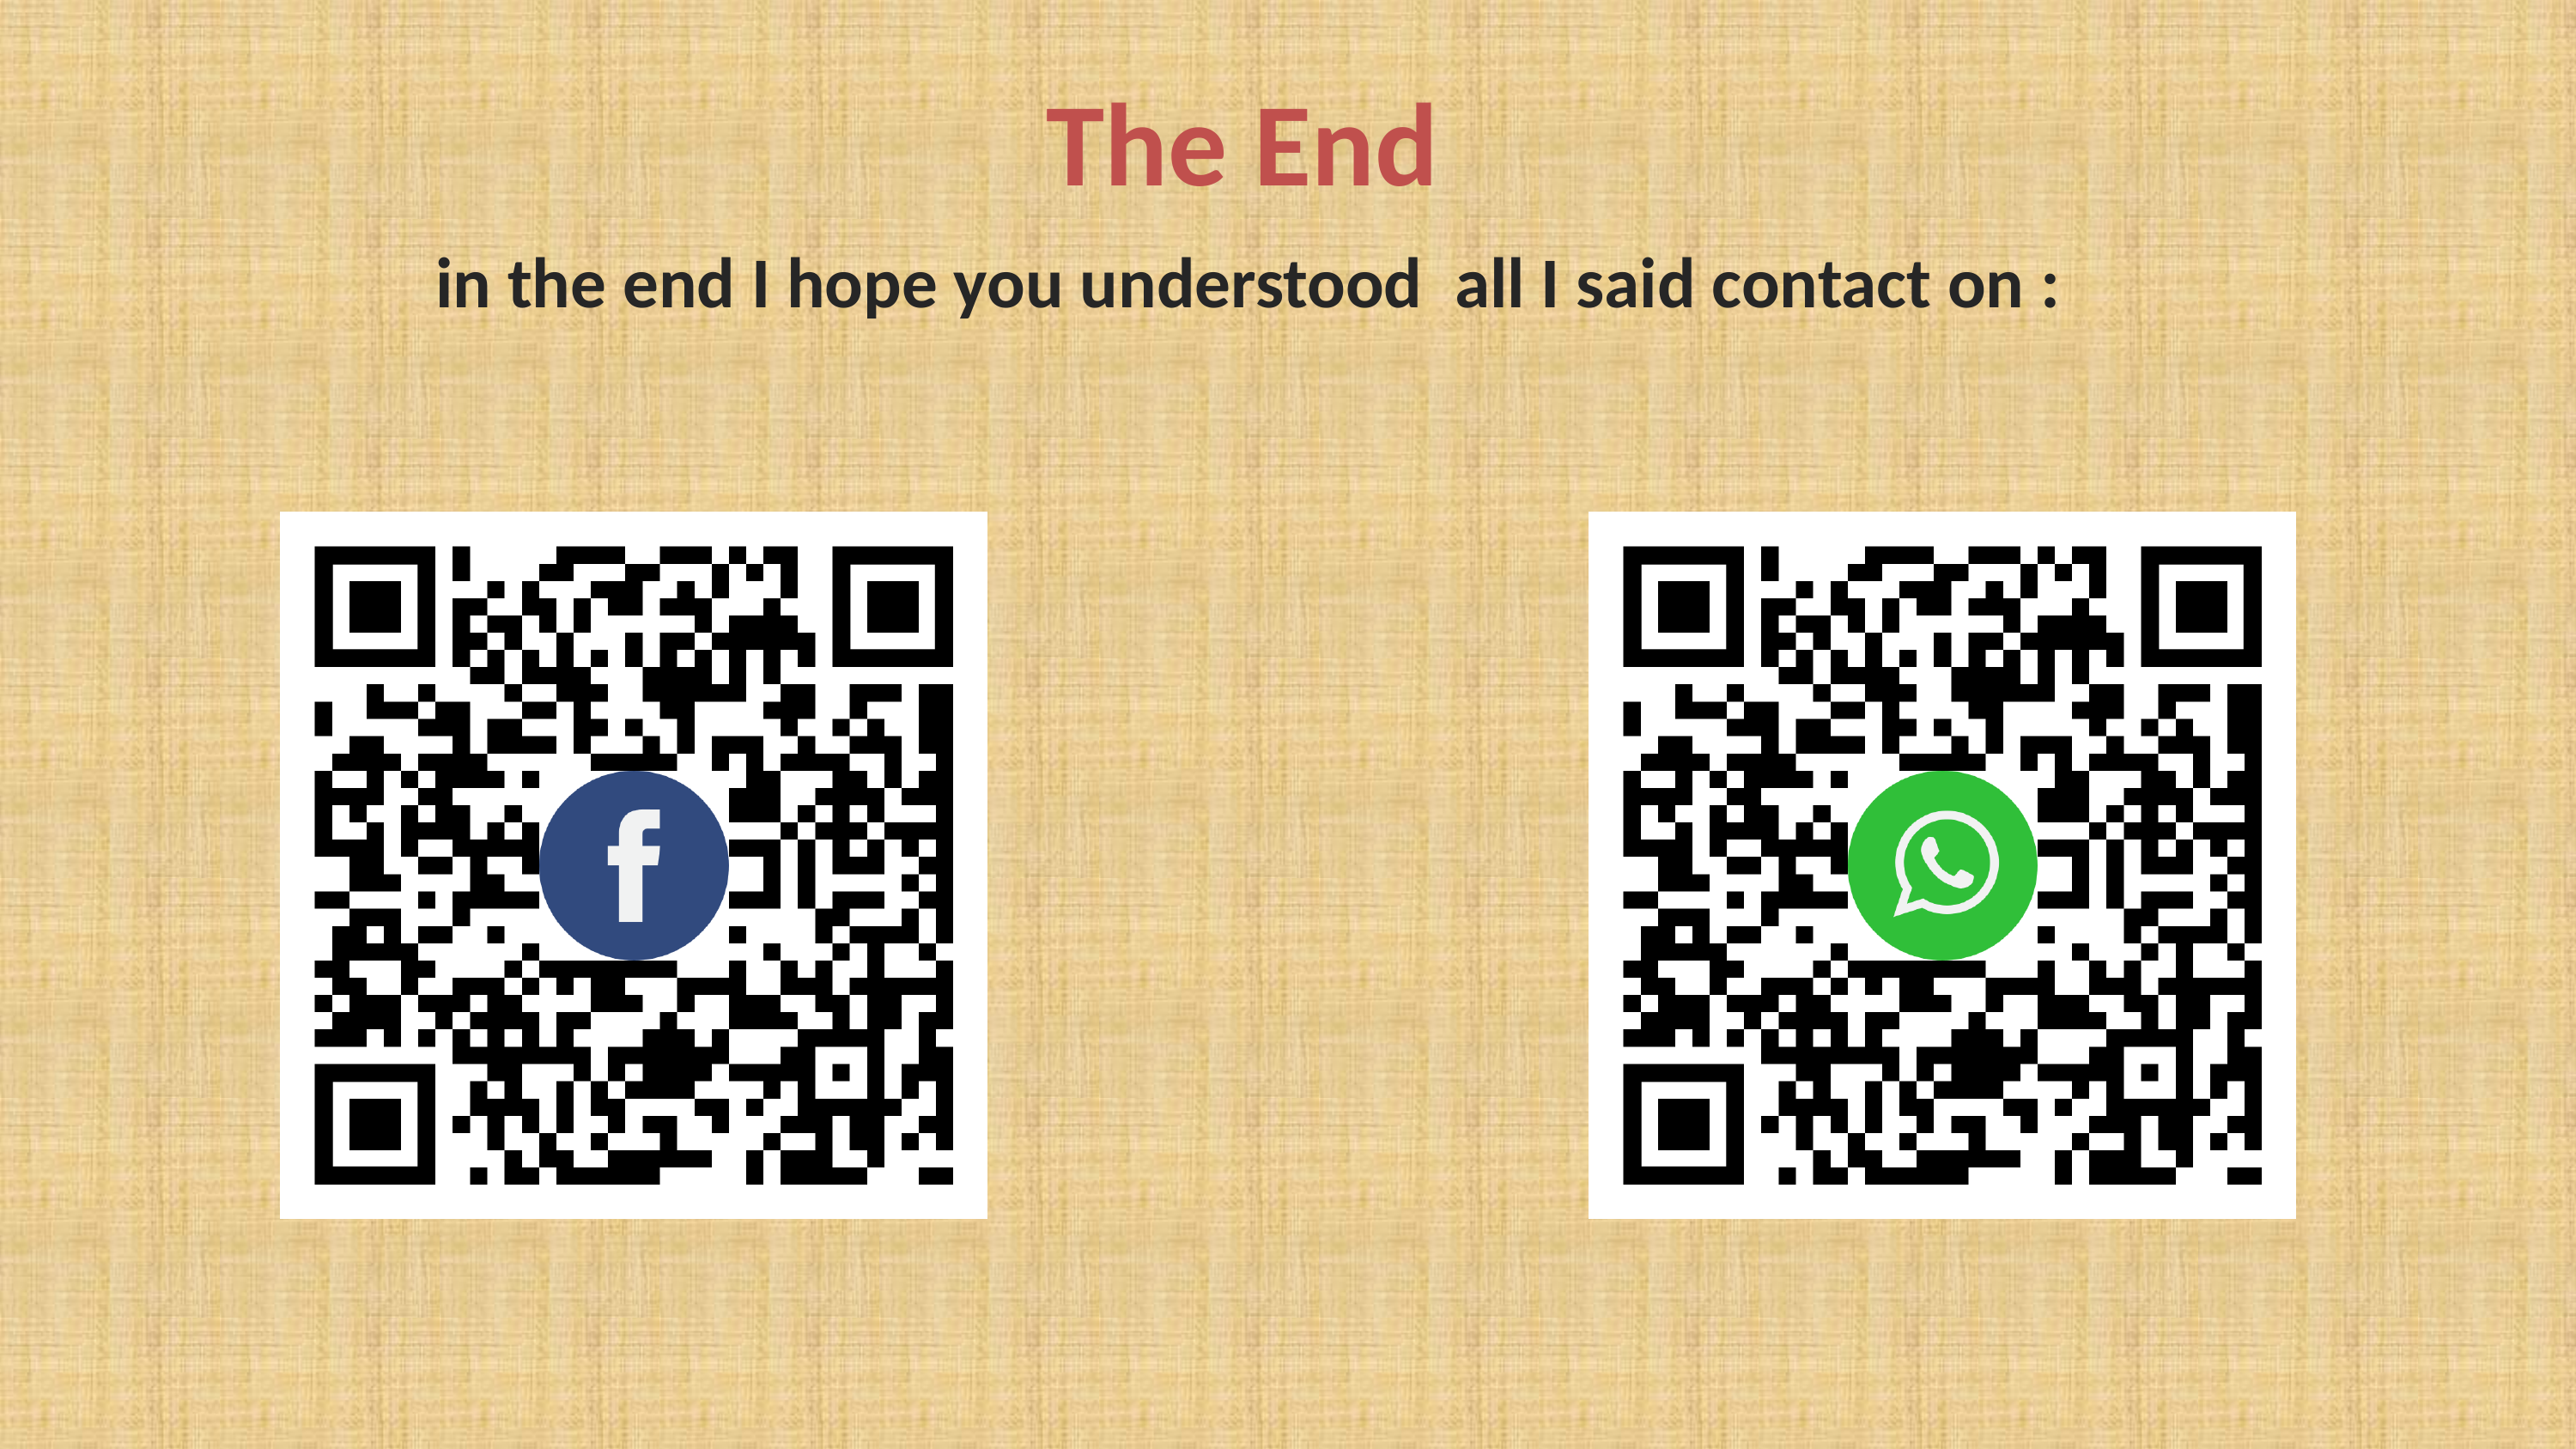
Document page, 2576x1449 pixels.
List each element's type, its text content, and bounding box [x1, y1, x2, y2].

title The End [641, 46, 1870, 230]
text_box in the end I hope you understood all I said contact on : [422, 230, 2154, 329]
picture [0, 0, 2576, 1449]
